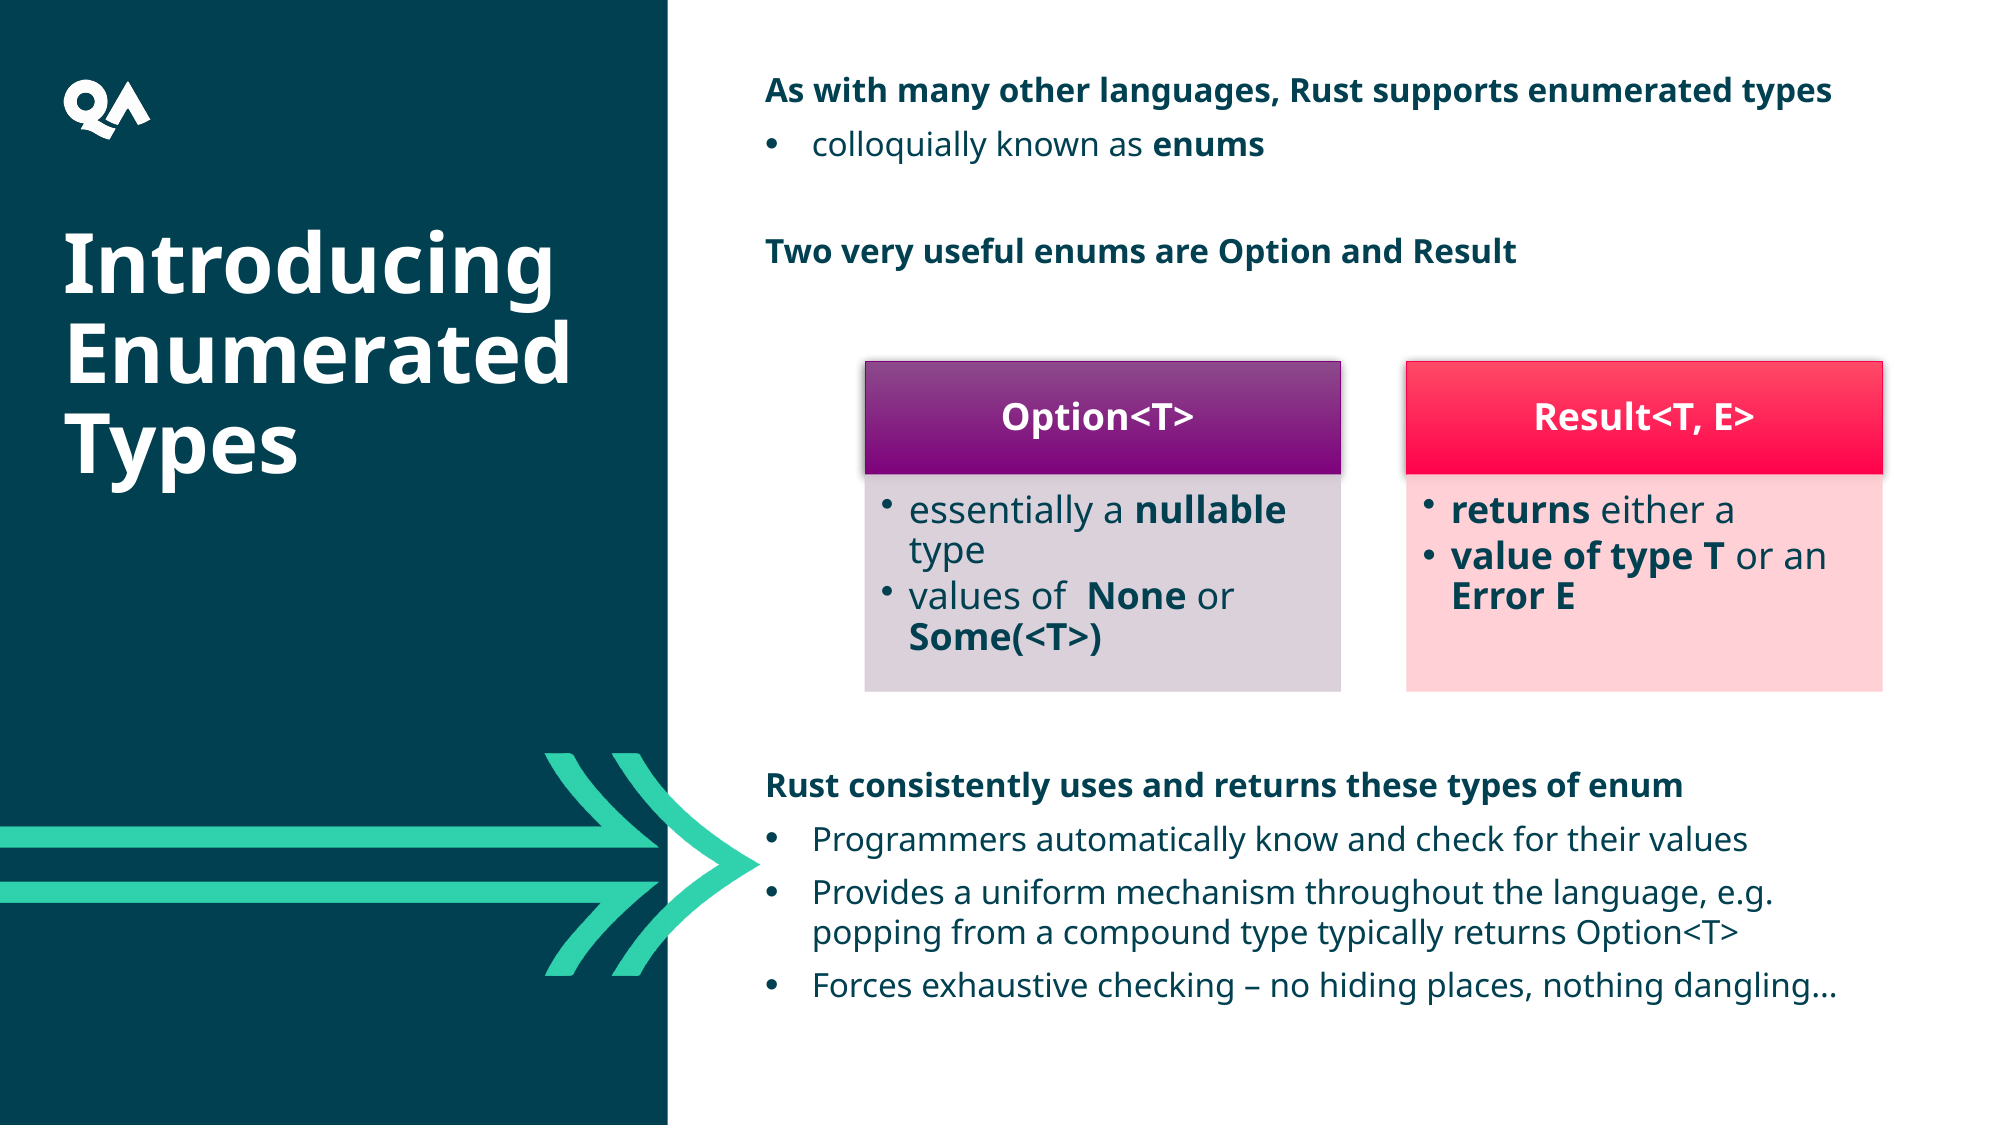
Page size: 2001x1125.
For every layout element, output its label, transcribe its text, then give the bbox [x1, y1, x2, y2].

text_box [865, 361, 1883, 692]
picture [0, 754, 657, 847]
picture [0, 882, 657, 975]
picture [107, 83, 149, 124]
picture [613, 727, 764, 995]
list Introducing Enumerated Types [63, 221, 628, 673]
picture [64, 80, 114, 139]
list As with many other languages, Rust supports enumerated types colloquially known as enums Two very useful enums are Option and Result Rust consistently uses and returns these types of enum Programmers automatically know and check for their values Provides a uniform mechanism throughout the language, e.g. popping from a compound type typically returns Option<T> Forces exhaustive checking – no hiding places, nothing dangling… [764, 69, 1906, 1074]
